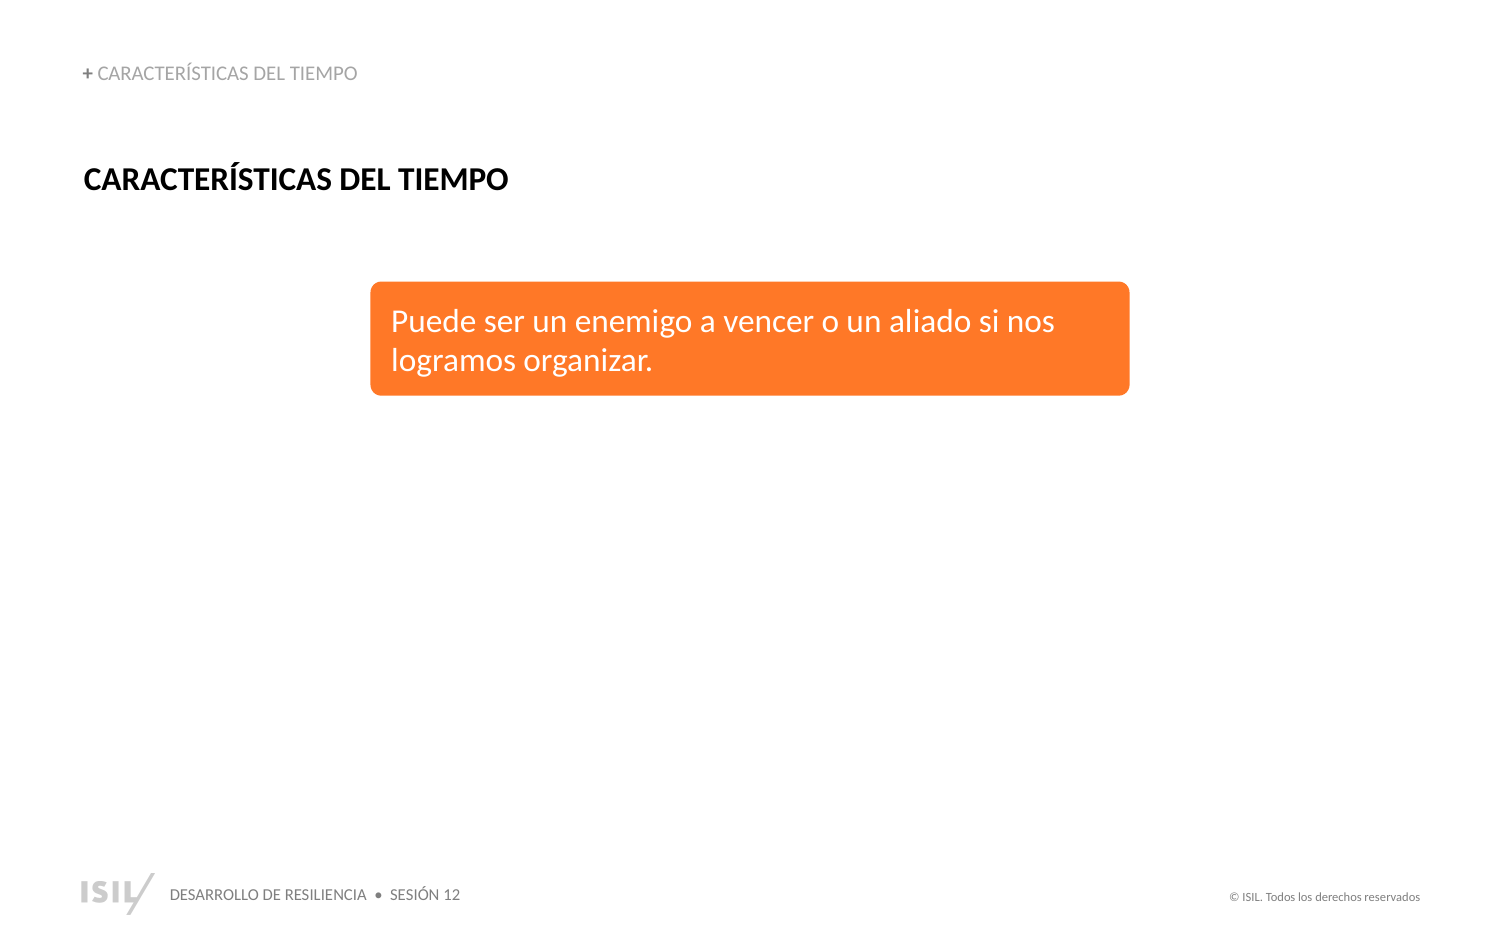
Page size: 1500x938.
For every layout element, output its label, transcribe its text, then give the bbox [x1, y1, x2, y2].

text_box Puede ser un enemigo a vencer o un aliado si nos logramos organizar. [370, 281, 1130, 396]
text_box + CARACTERÍSTICAS DEL TIEMPO [82, 61, 482, 85]
text_box CARACTERÍSTICAS DEL TIEMPO [84, 157, 750, 198]
